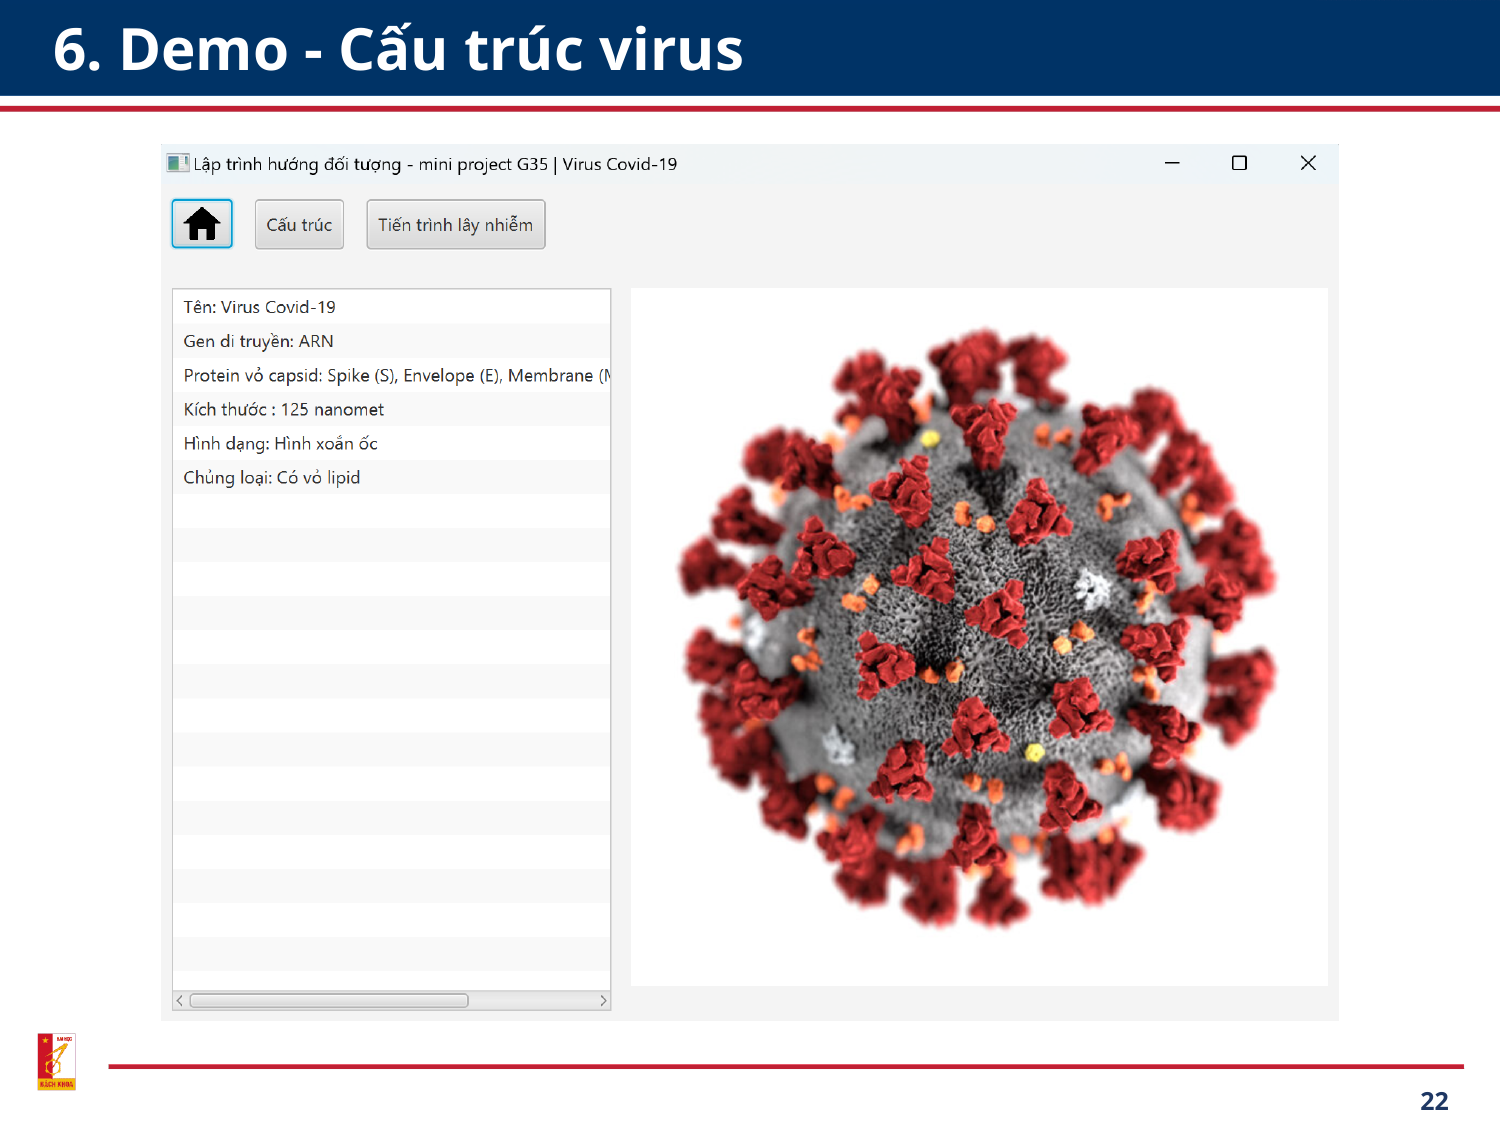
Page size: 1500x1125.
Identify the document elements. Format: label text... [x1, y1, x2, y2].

picture [0, 0, 1500, 1125]
title 6. Demo - Cấu trúc virus [38, 12, 1462, 87]
slide_number ‹#› [1126, 1078, 1464, 1125]
